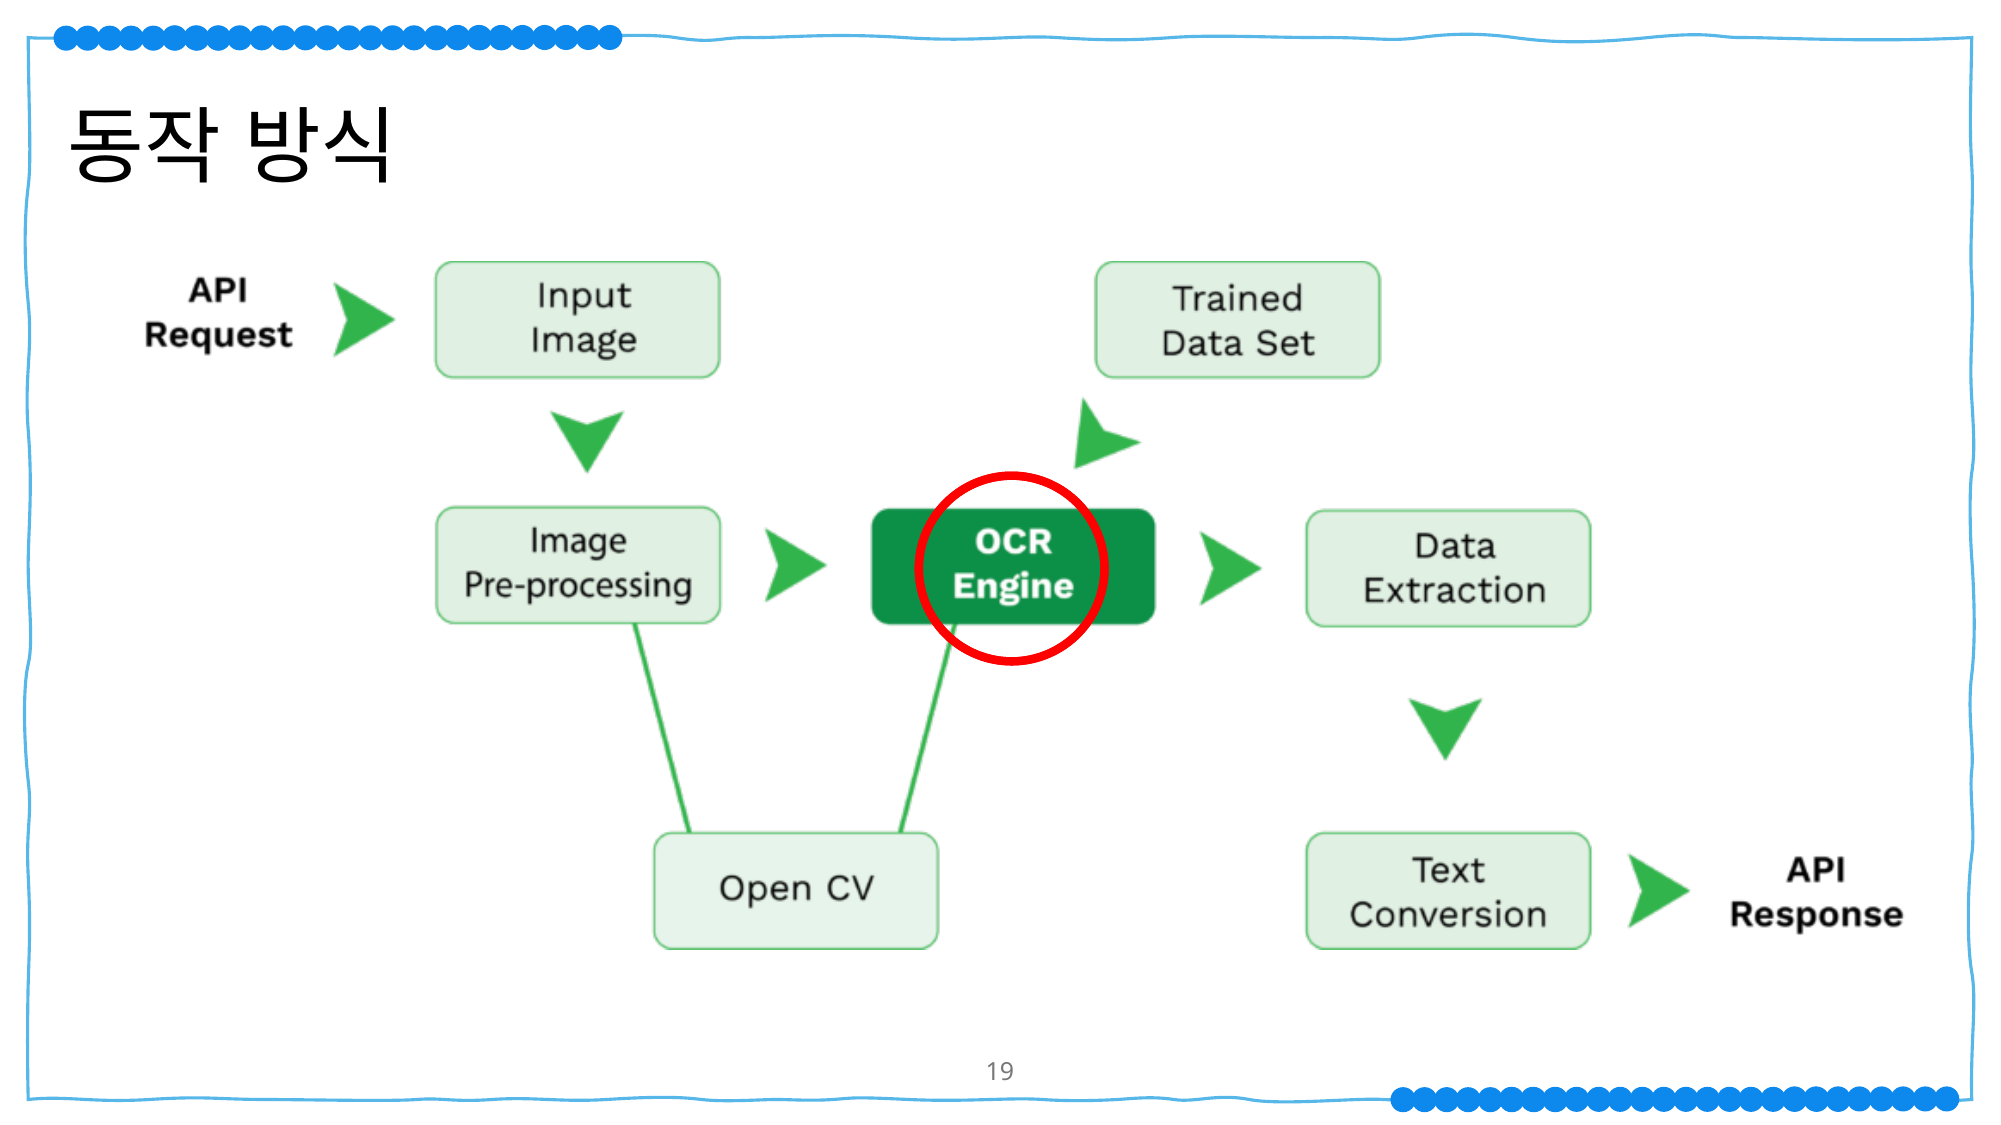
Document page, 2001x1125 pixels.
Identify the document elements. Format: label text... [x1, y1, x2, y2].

slide_number 18 [1094, 1099, 1225, 1103]
text_box [22, 32, 1976, 1104]
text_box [1389, 1085, 1960, 1113]
picture [143, 261, 1906, 951]
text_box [53, 24, 623, 52]
